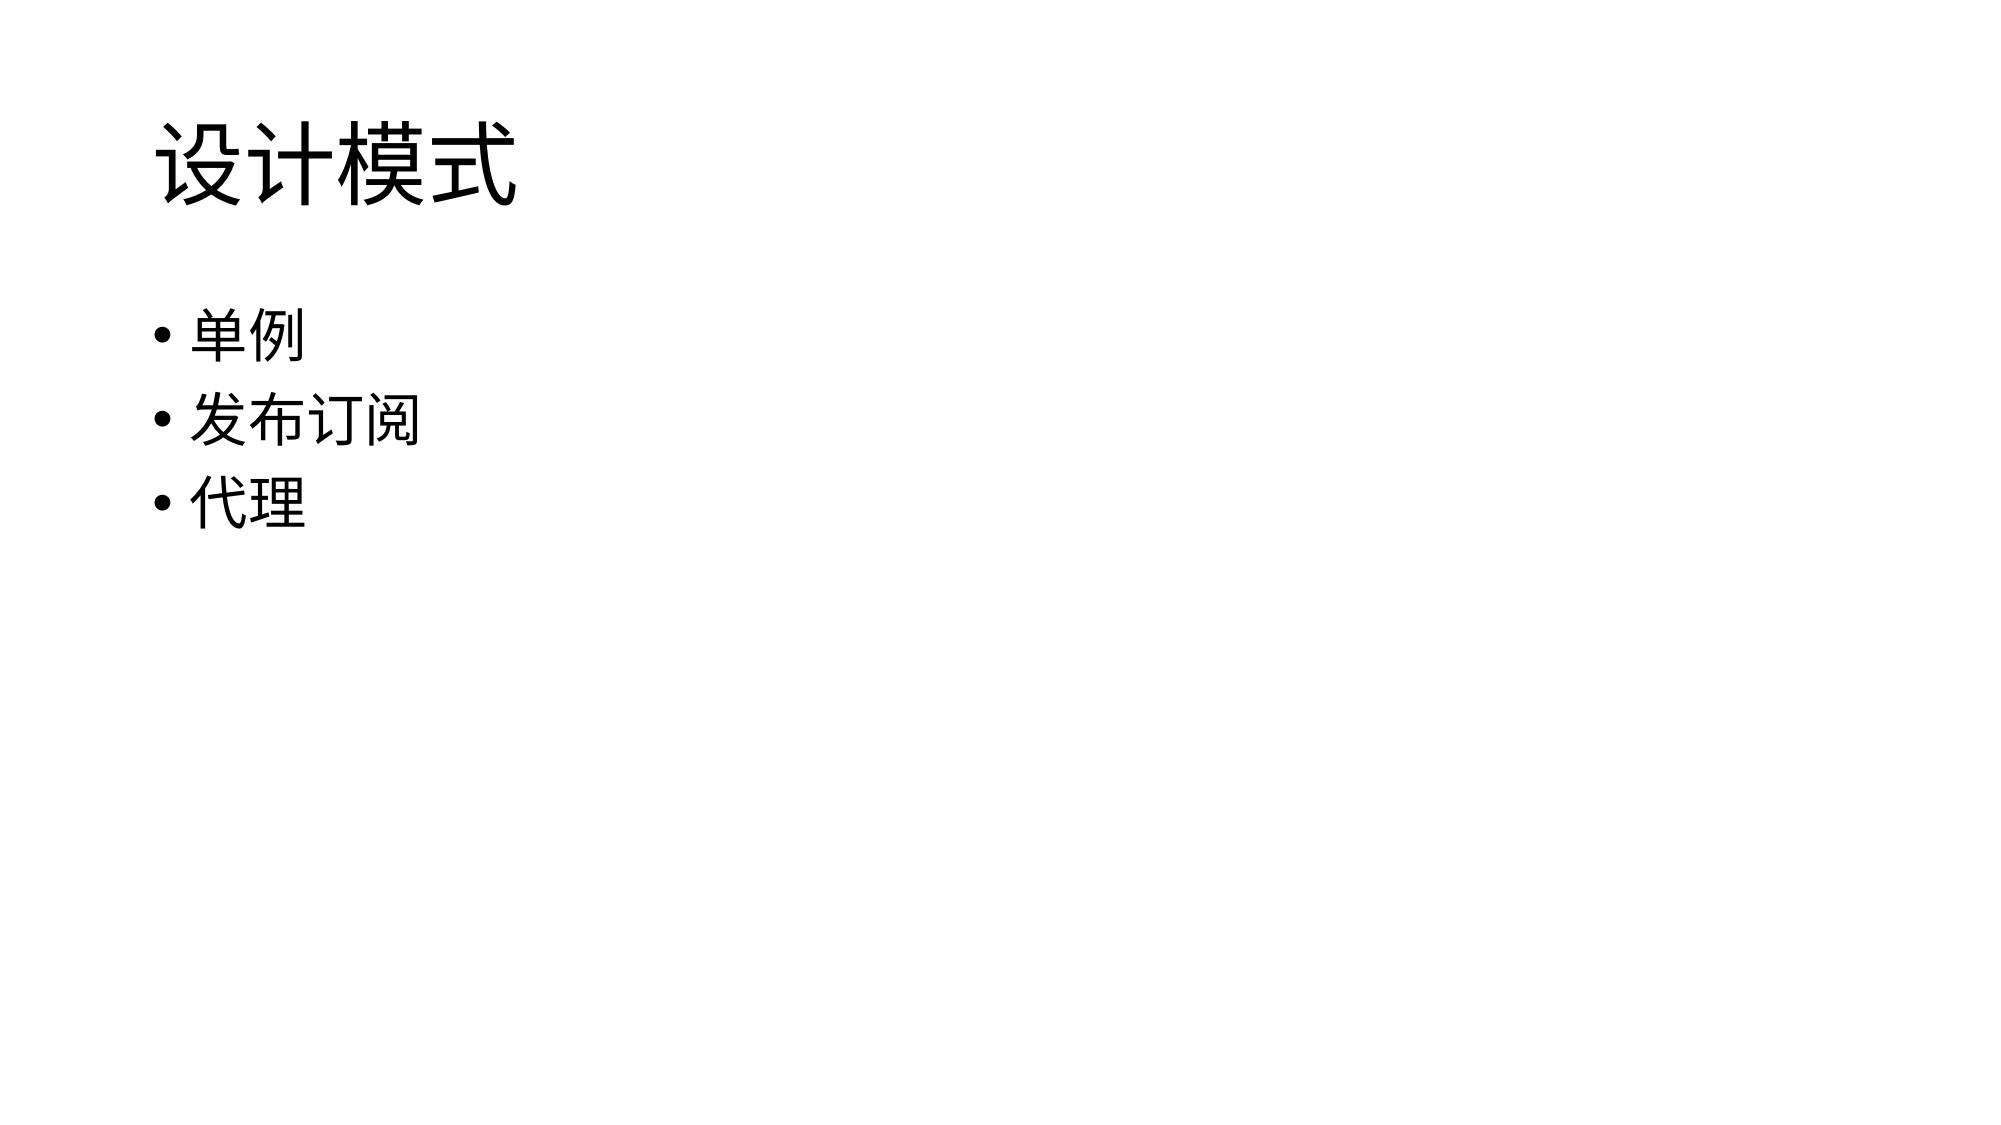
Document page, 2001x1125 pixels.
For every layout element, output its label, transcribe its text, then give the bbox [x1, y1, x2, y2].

list 单例 发布订阅 代理 [137, 299, 1863, 1014]
title 设计模式 [137, 59, 1863, 278]
